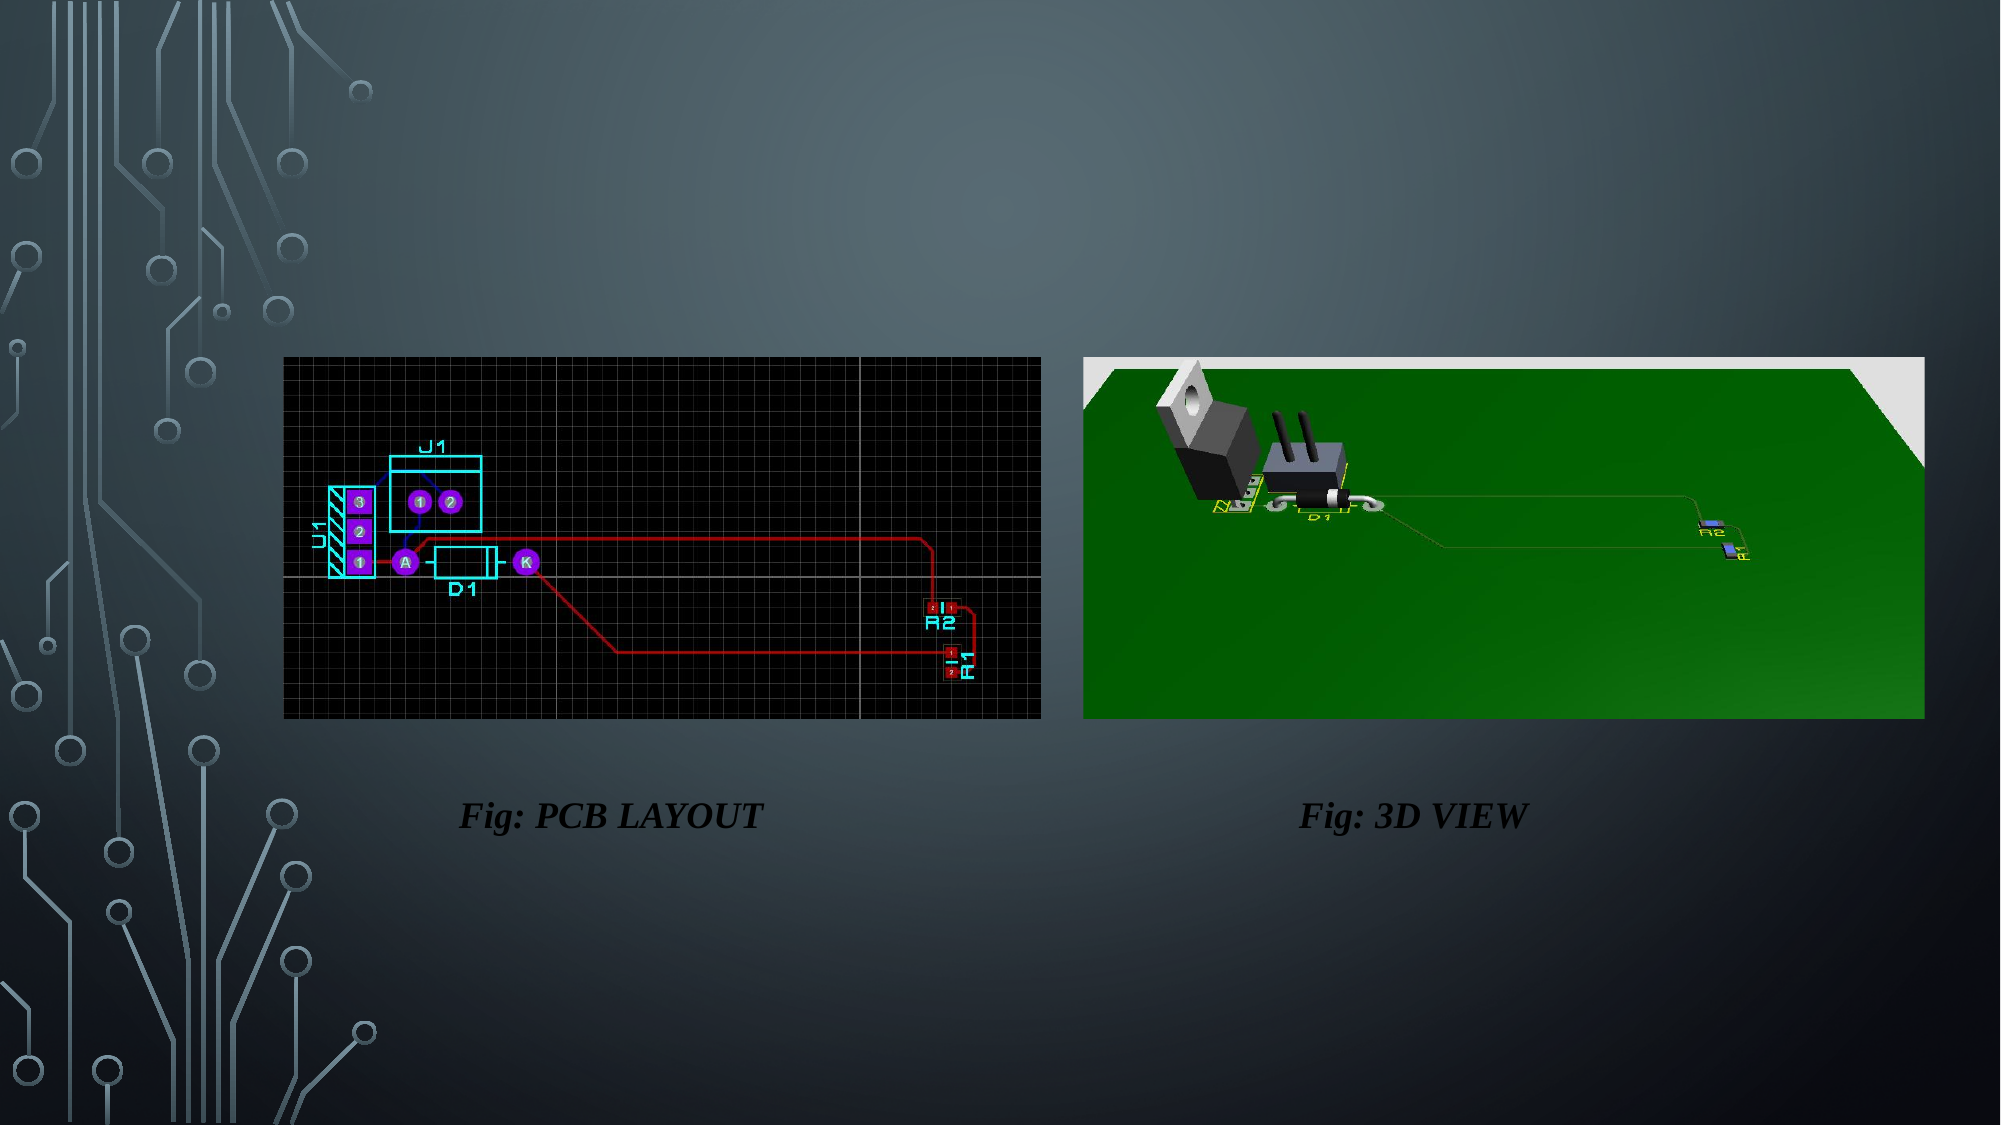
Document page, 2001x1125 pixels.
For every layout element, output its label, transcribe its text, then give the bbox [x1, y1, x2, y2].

picture [1083, 357, 1925, 719]
picture [283, 357, 1041, 719]
text_box Fig: 3D VIEW [1216, 783, 1611, 844]
text_box Fig: PCB LAYOUT [420, 783, 803, 844]
